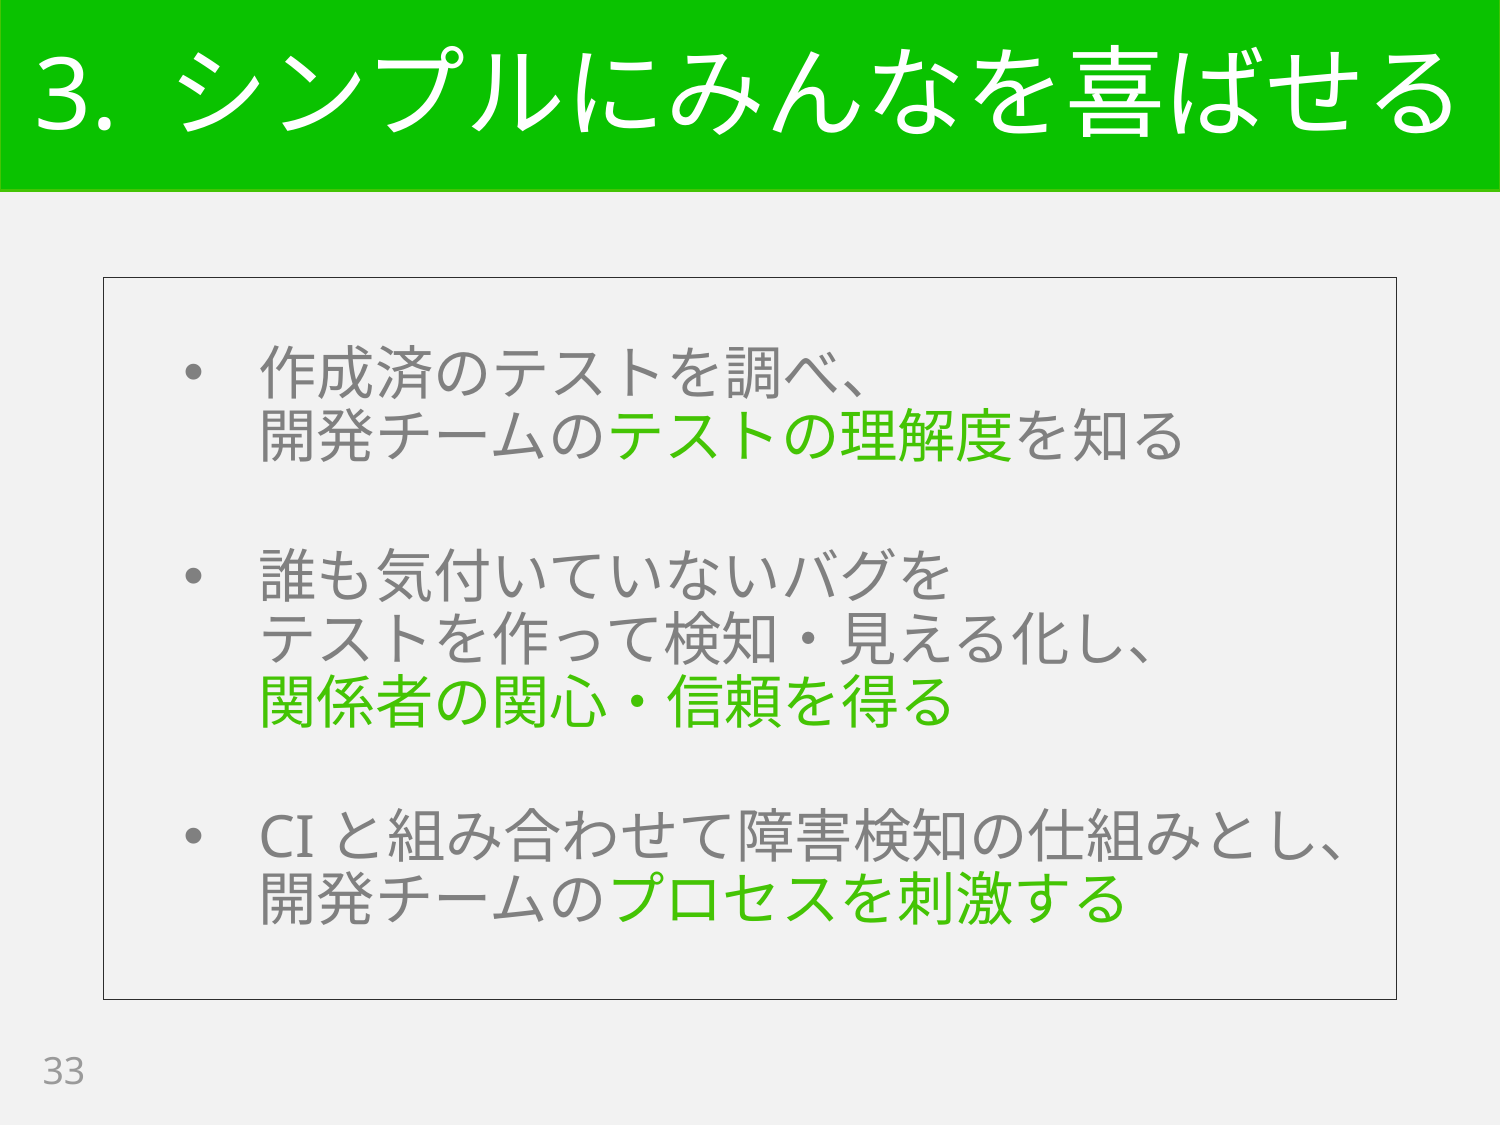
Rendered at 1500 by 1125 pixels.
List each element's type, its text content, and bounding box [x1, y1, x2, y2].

list 作成済のテストを調べ、 開発チームのテストの理解度を知る 誰も気付いていないバグを テストを作って検知・見える化し、 関係者の関心・信頼を得る CIと組み合わせて障害検知の仕組みとし、開発チームのプロセスを刺激する [103, 277, 1397, 1000]
title 3. シンプルにみんなを喜ばせる [0, 53, 1500, 140]
slide_number 33 [27, 1042, 146, 1102]
